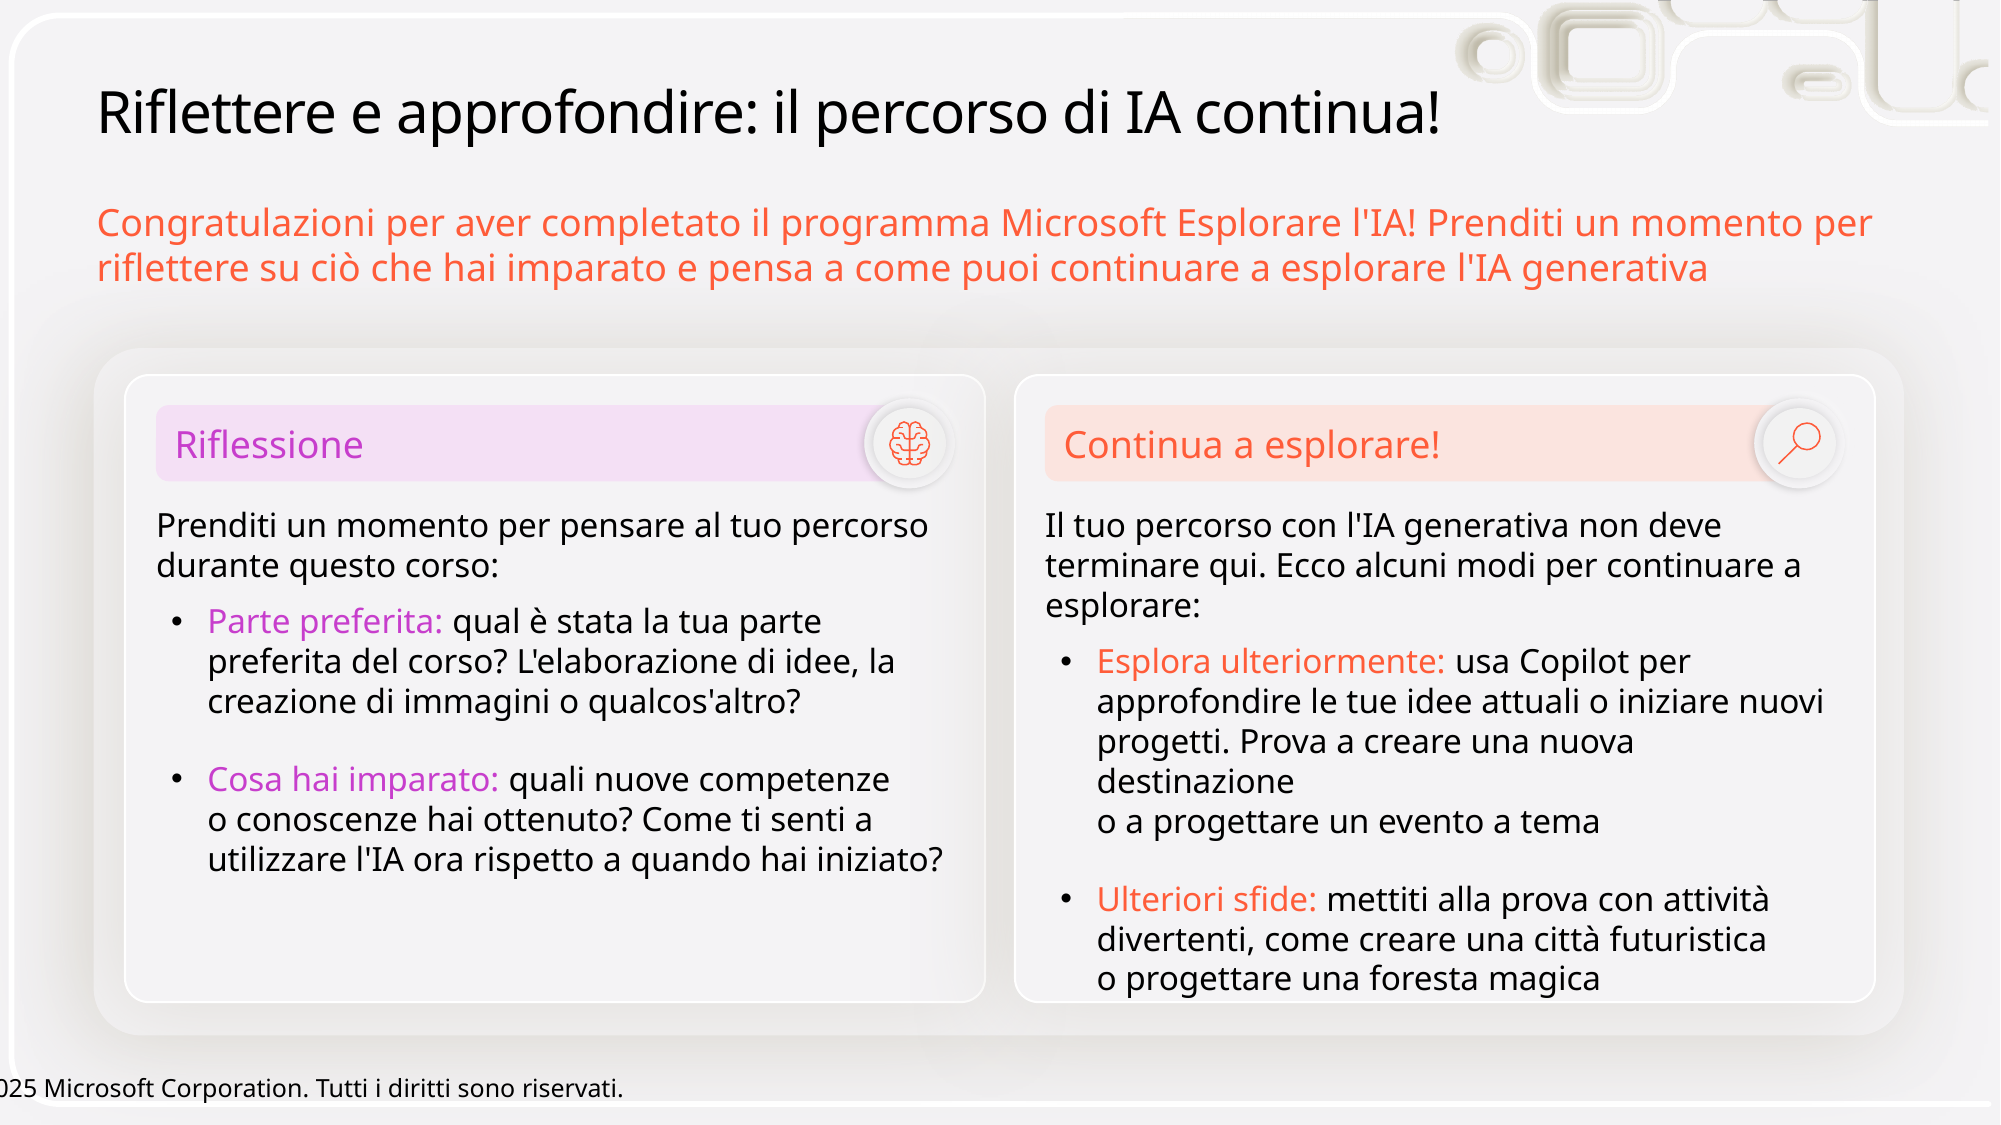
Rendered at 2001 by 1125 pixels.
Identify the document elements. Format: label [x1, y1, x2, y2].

text_box [0, 1072, 11, 1103]
text_box [864, 397, 956, 489]
text_box [11, 0, 1989, 1105]
text_box [1753, 397, 1846, 489]
